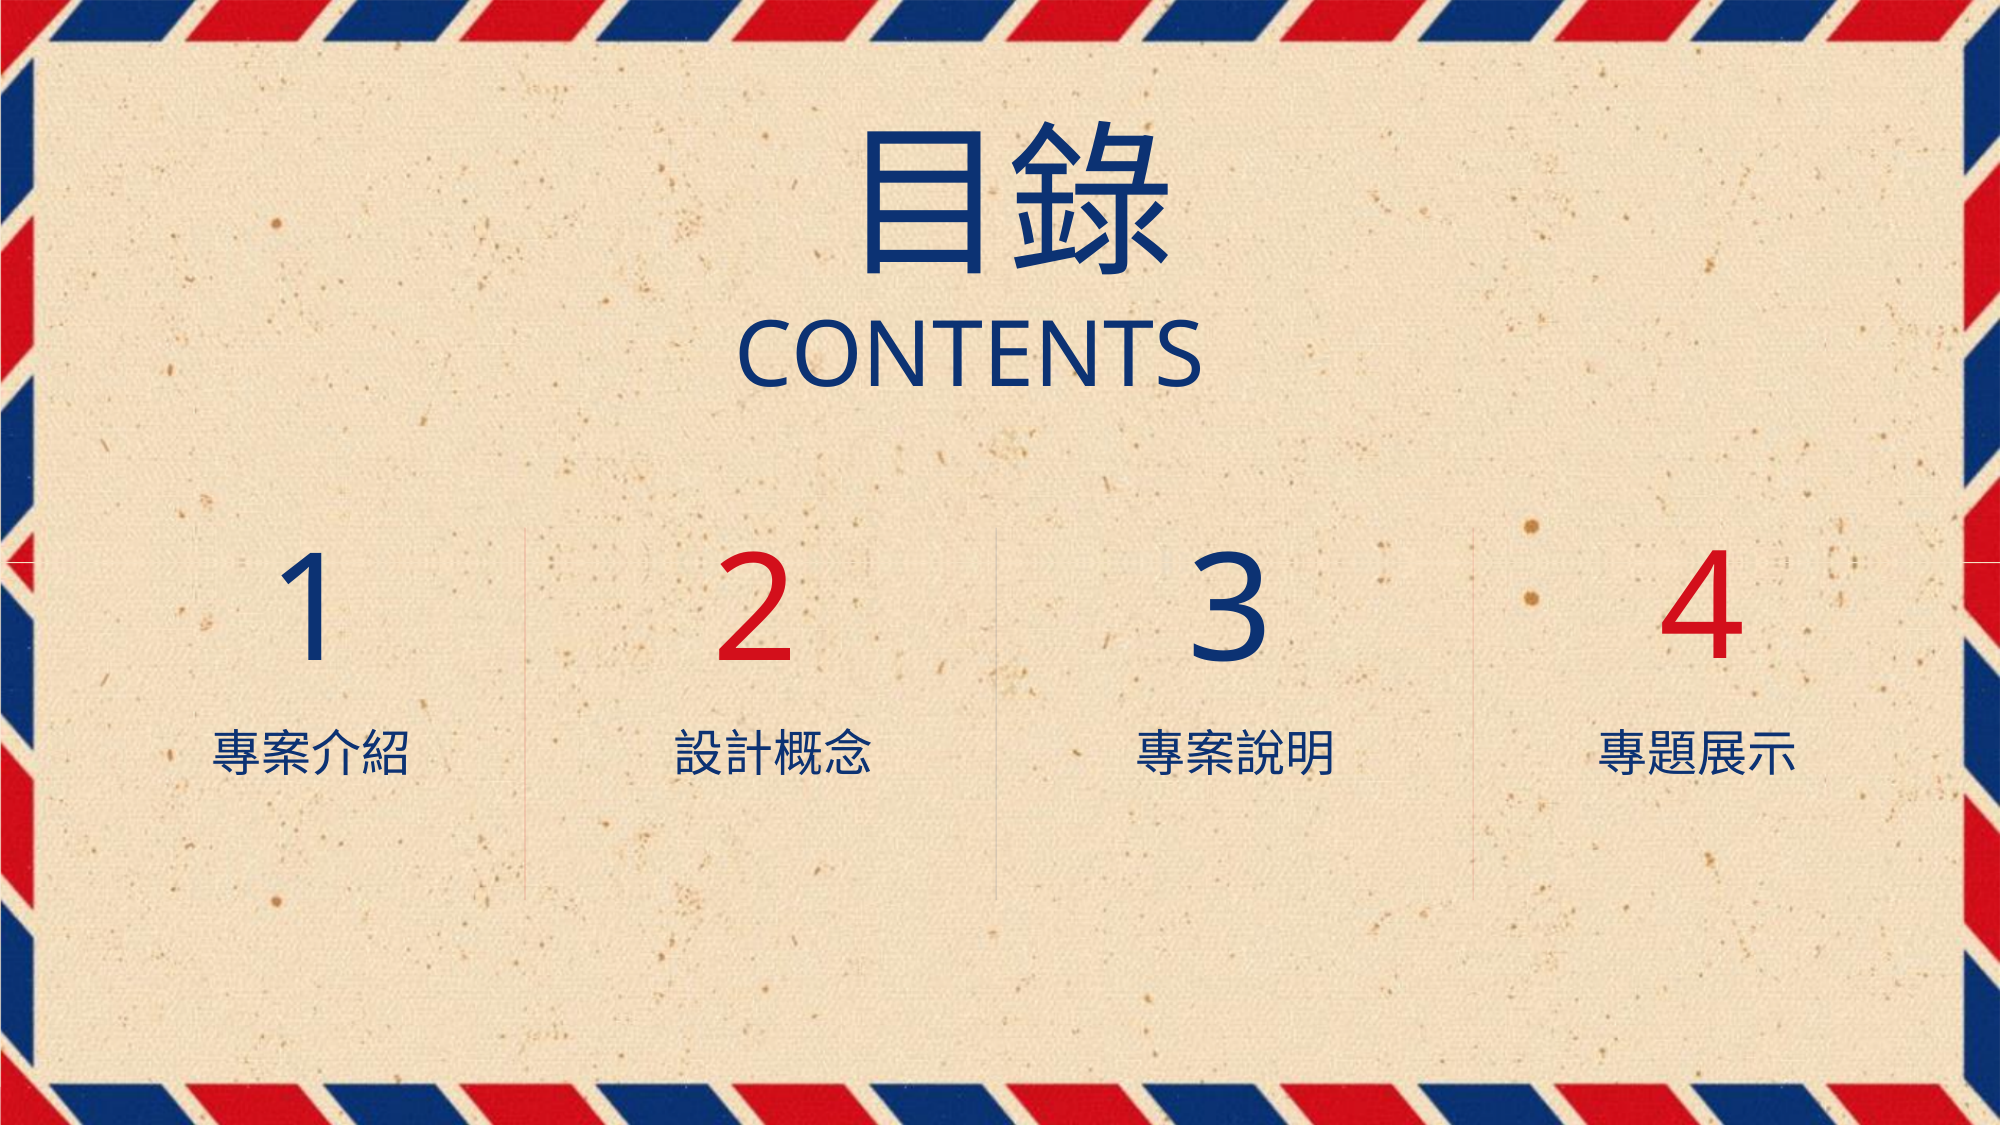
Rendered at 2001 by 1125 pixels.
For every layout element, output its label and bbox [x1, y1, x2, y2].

text_box [0, 0, 2000, 1125]
text_box [105, 87, 1904, 900]
